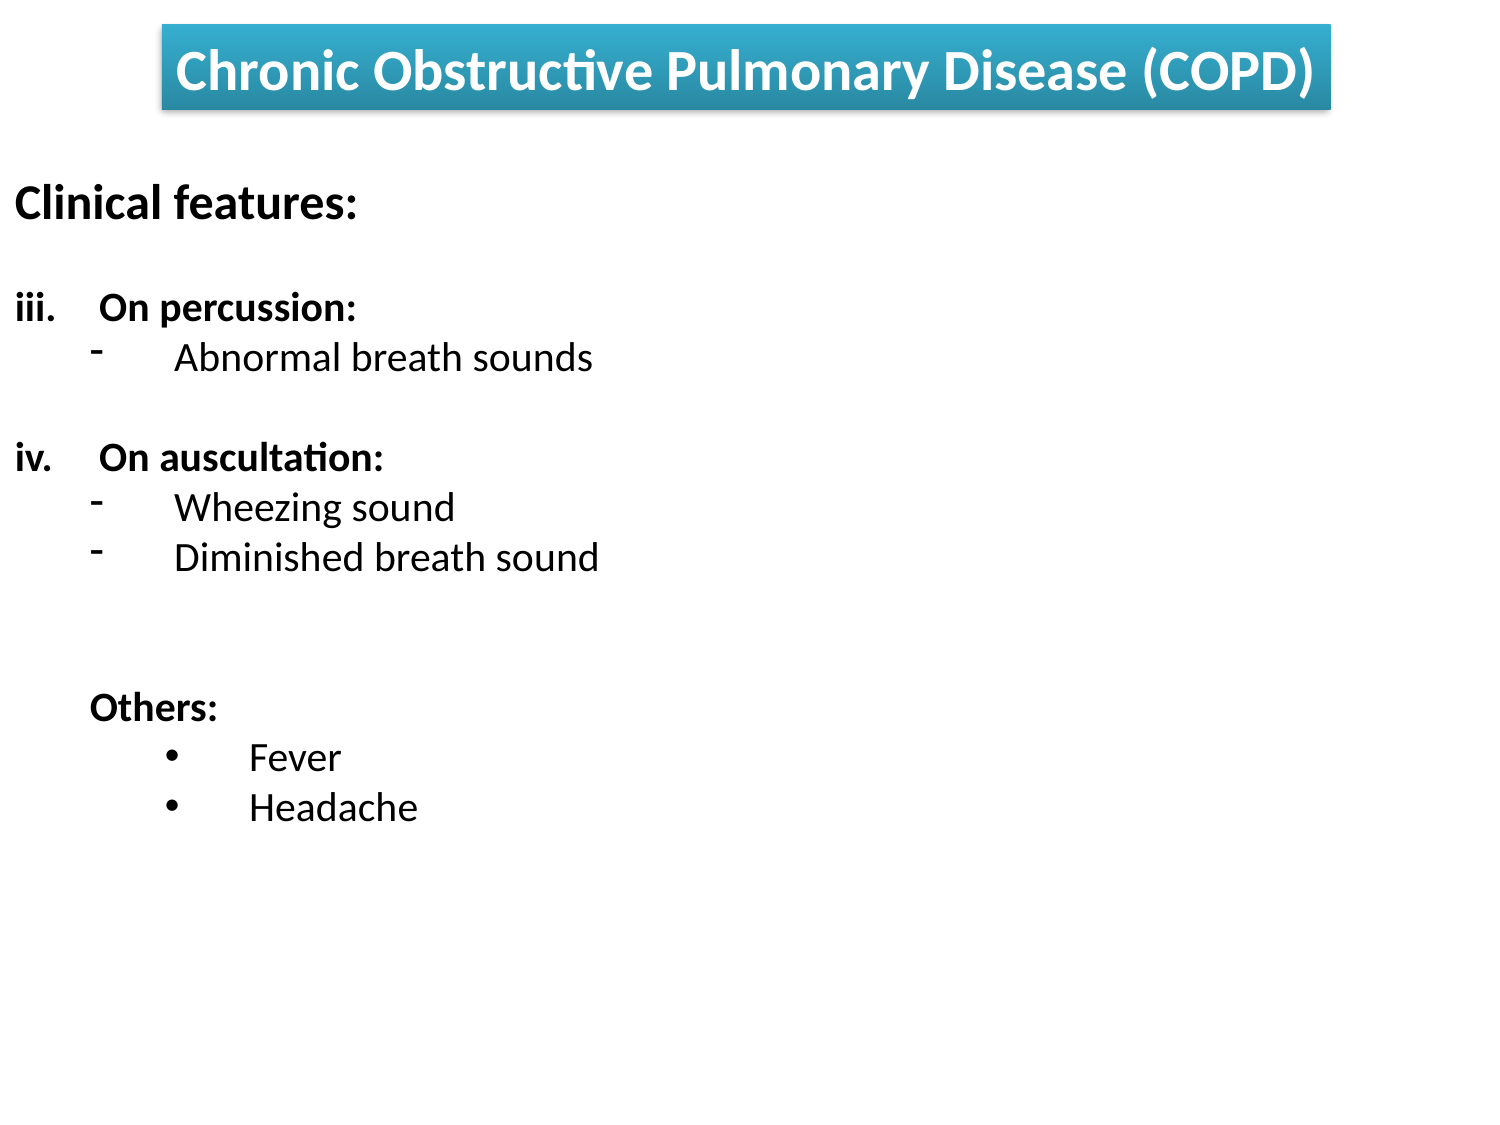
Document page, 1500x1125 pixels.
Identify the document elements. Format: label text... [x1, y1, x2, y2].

text_box Chronic Obstructive Pulmonary Disease (COPD) [161, 24, 1331, 110]
text_box Clinical features: On percussion: Abnormal breath sounds On auscultation: Wheezing sound Diminished breath sound Others: Fever Headache [0, 162, 1500, 838]
